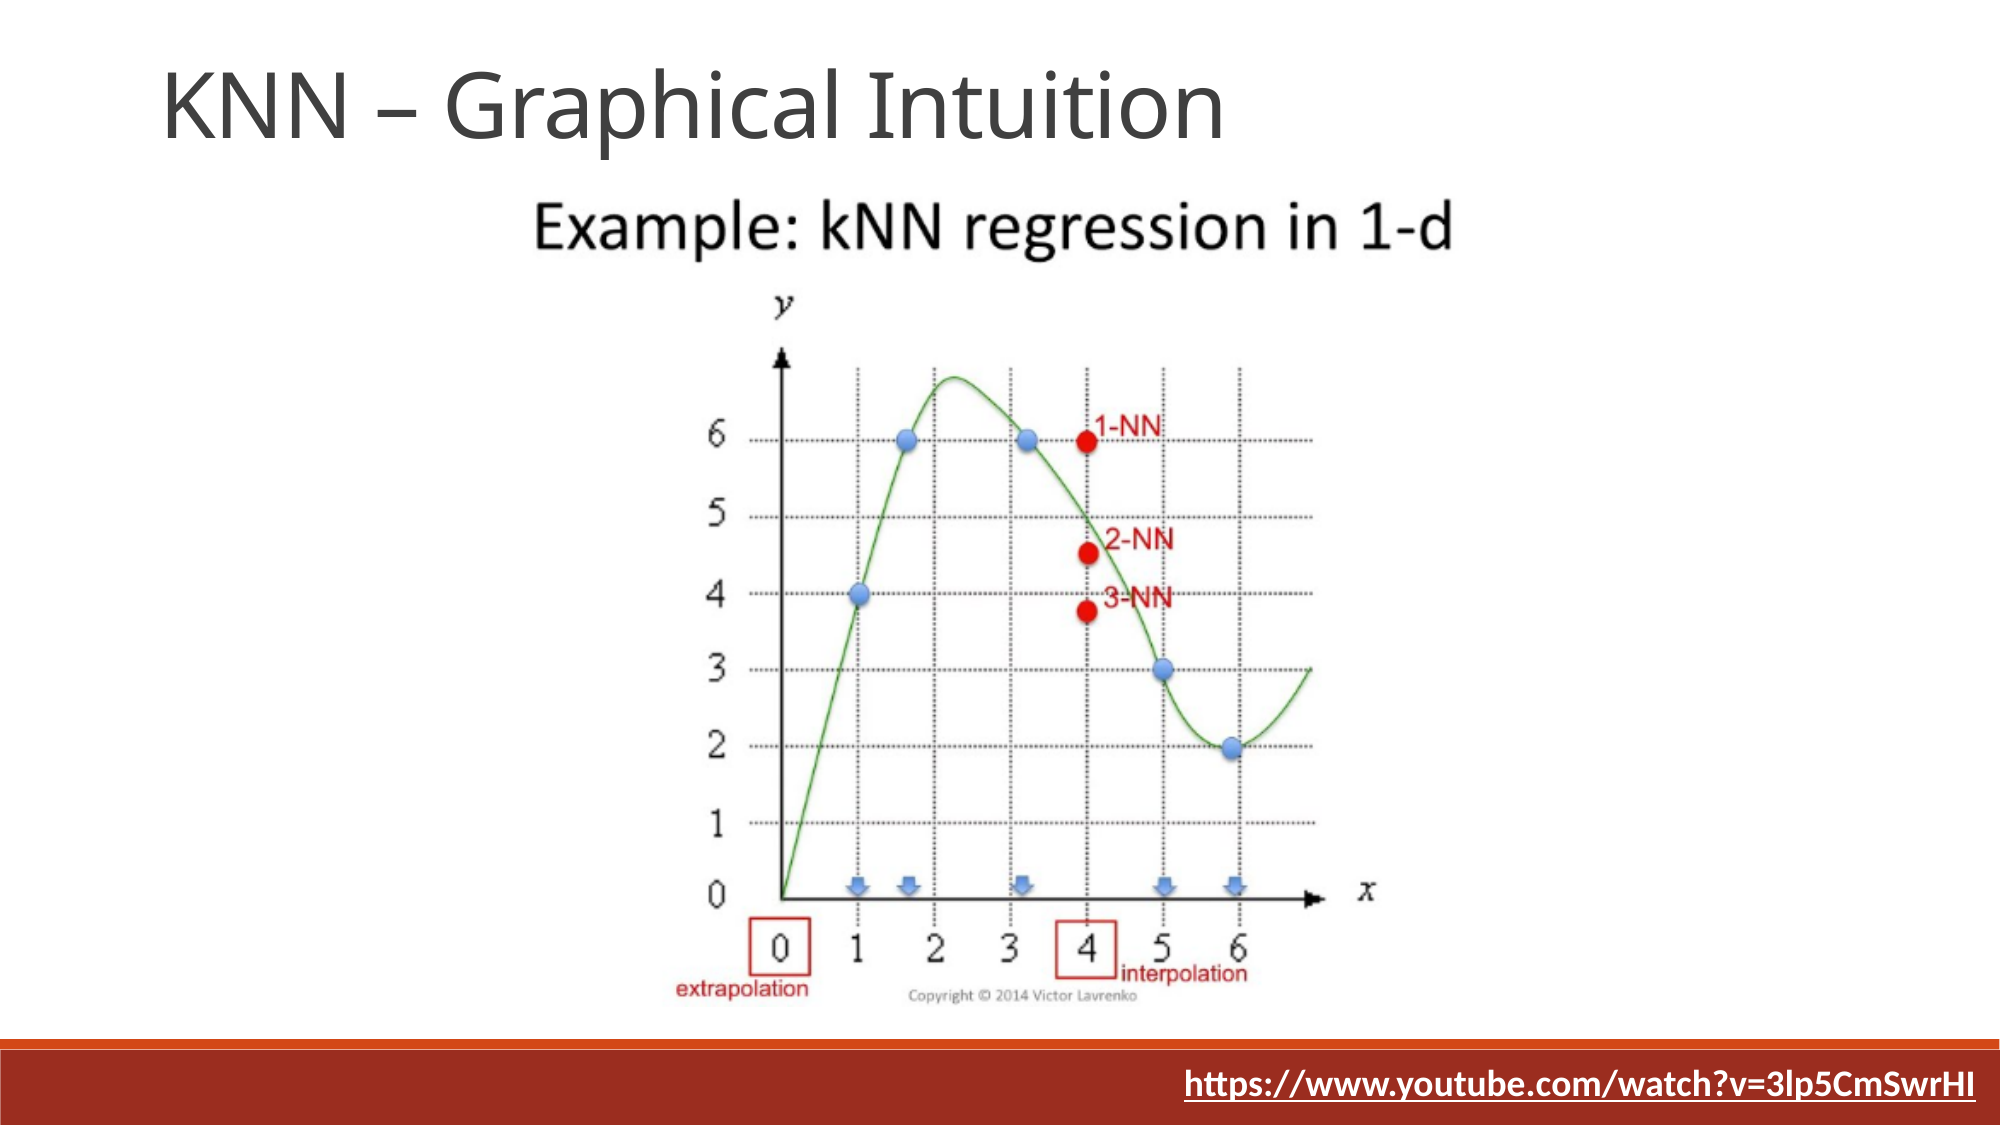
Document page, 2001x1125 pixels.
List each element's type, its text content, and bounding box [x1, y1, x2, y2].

picture [500, 164, 1500, 1007]
title KNN – Graphical Intuition [144, 25, 1795, 166]
text_box https://www.youtube.com/watch?v=3lp5CmSwrHI [1169, 1052, 1992, 1112]
